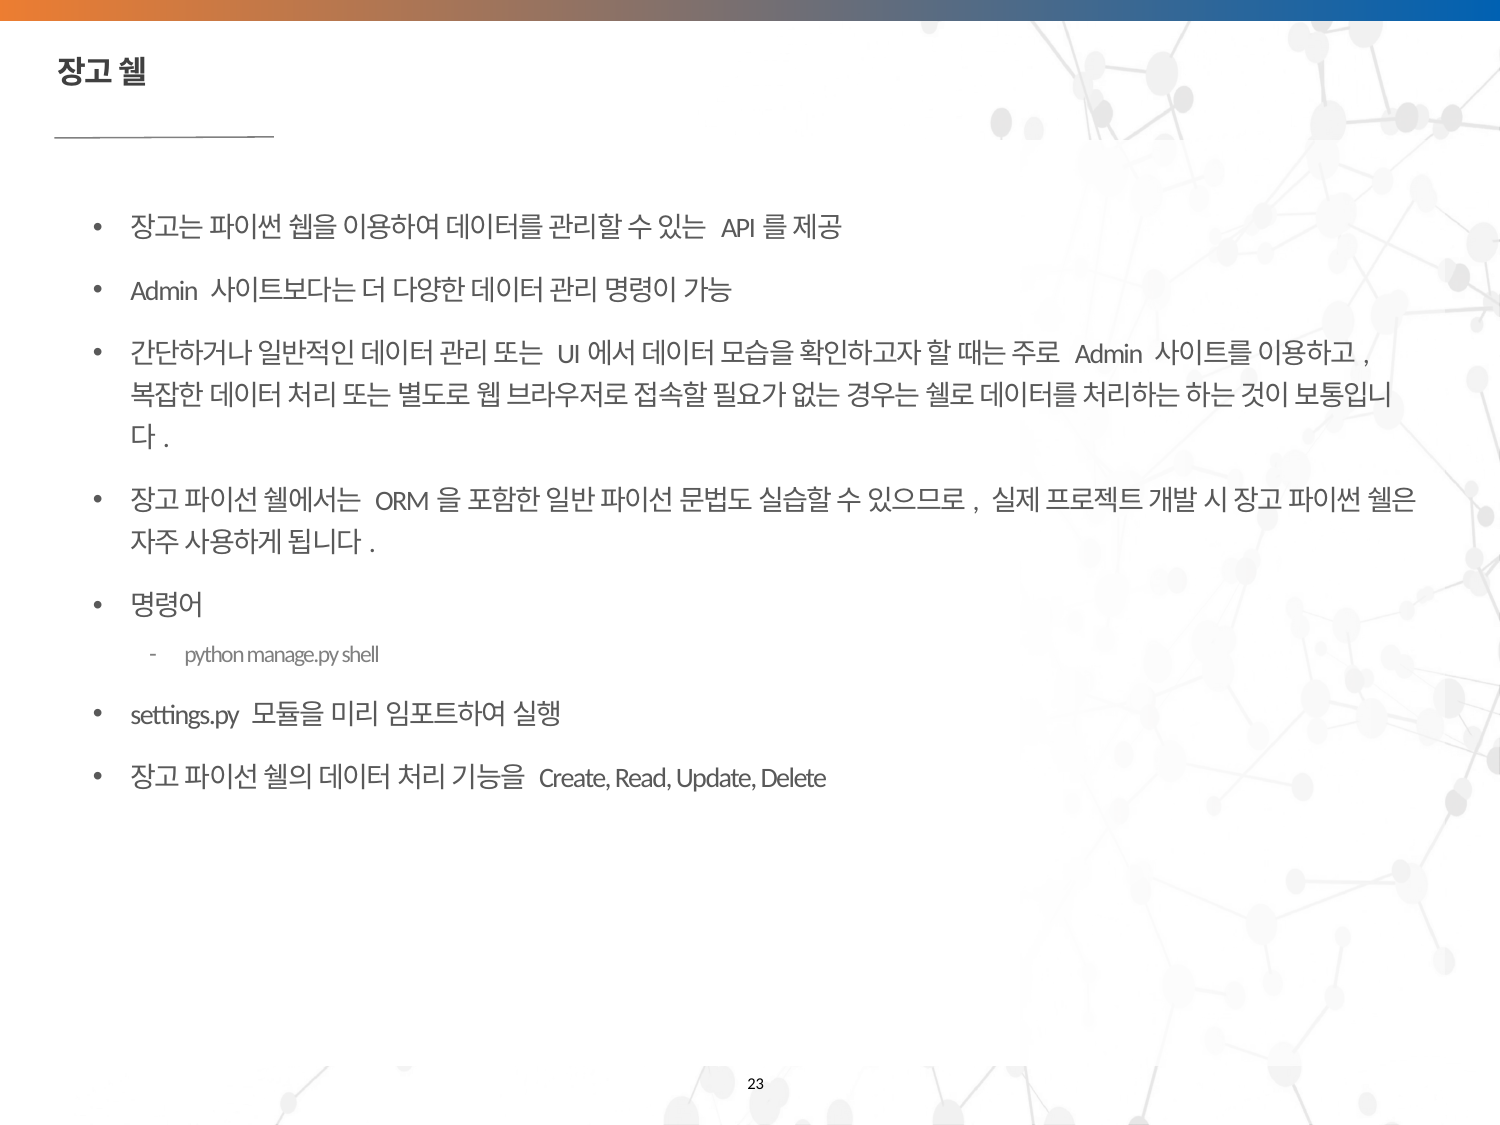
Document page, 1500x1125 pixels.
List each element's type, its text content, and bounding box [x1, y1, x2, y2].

list 장고는 파이썬 쉡을 이용하여 데이터를 관리할 수 있는 API를 제공 Admin 사이트보다는 더 다양한 데이터 관리 명령이 가능 간단하거나 일반적인 데이터 관리 또는 UI에서 데이터 모습을 확인하고자 할 때는 주로 Admin 사이트를 이용하고, 복잡한 데이터 처리 또는 별도로 웹 브라우저로 접속할 필요가 없는 경우는 쉘로 데이터를 처리하는 하는 것이 보통입니다. 장고 파이선 쉘에서는 ORM을 포함한 일반 파이선 문법도 실습할 수 있으므로, 실제 프로젝트 개발 시 장고 파이썬 쉘은 자주 사용하게 됩니다. 명령어 python manage.py shell settings.py 모듈을 미리 임포트하여 실행 장고 파이선 쉘의 데이터 처리 기능을 Create, Read, Update, Delete [78, 193, 1433, 1035]
title 장고 쉘 [42, 49, 872, 117]
slide_number 23 [586, 1065, 925, 1125]
